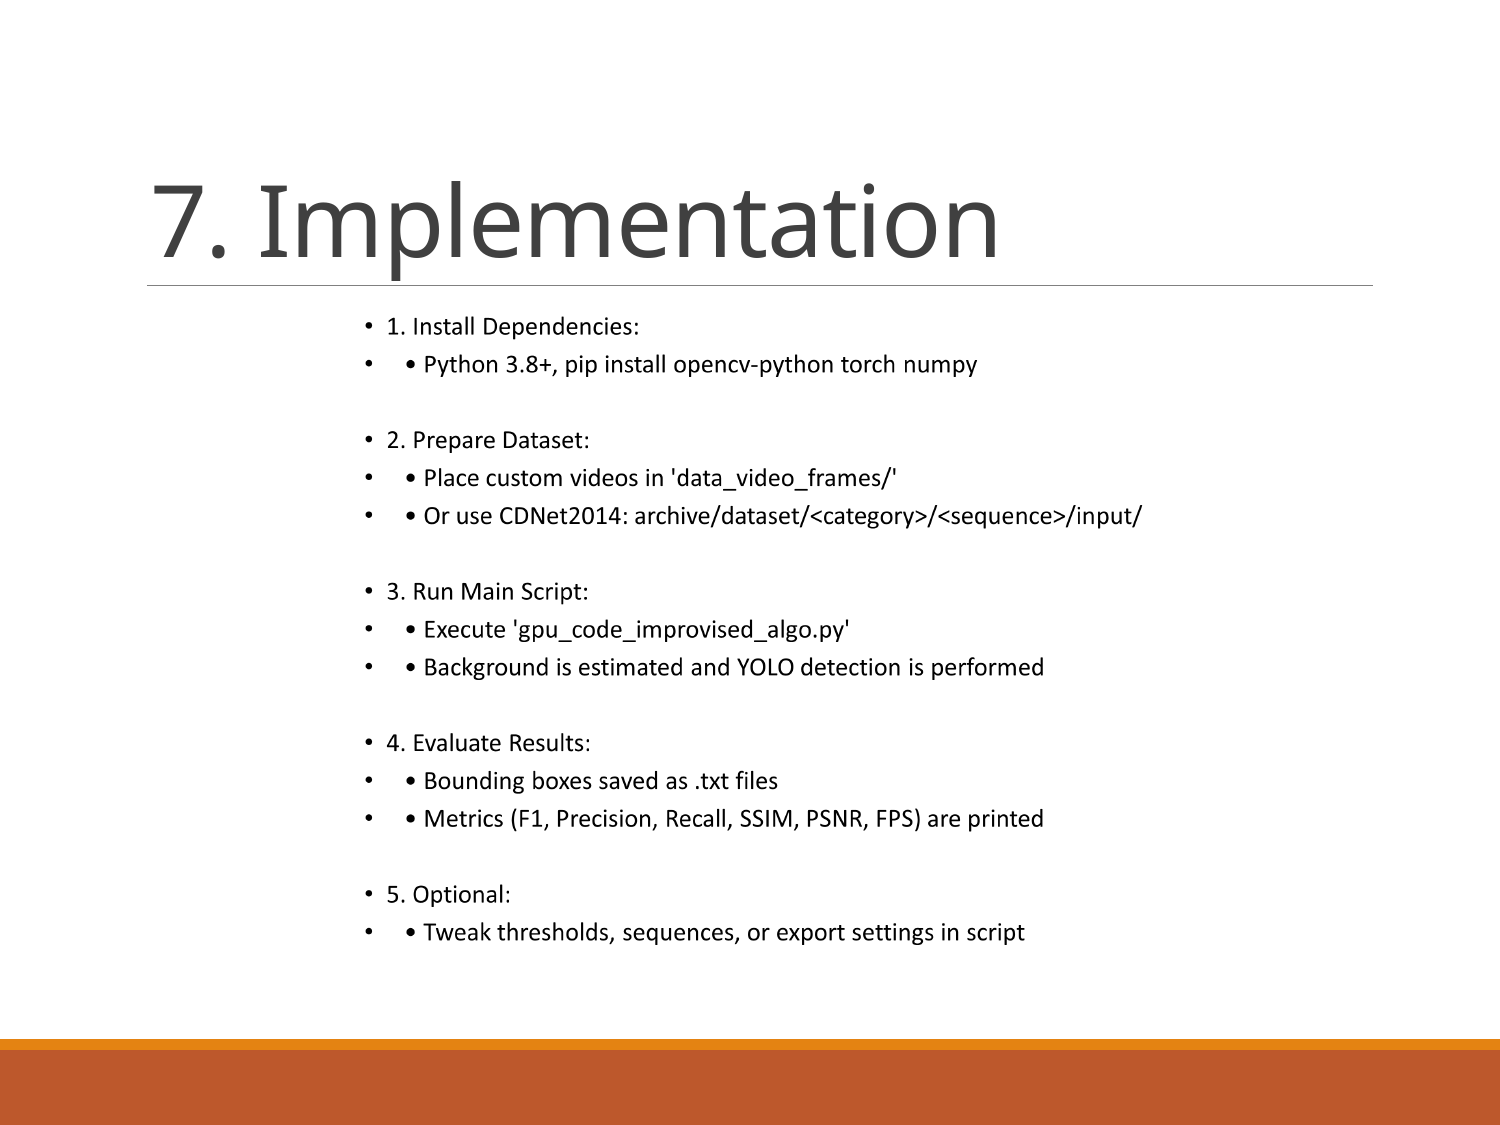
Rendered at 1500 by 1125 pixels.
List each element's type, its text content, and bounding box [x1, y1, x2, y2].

title 7. Implementation [135, 47, 1373, 285]
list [348, 302, 1159, 964]
